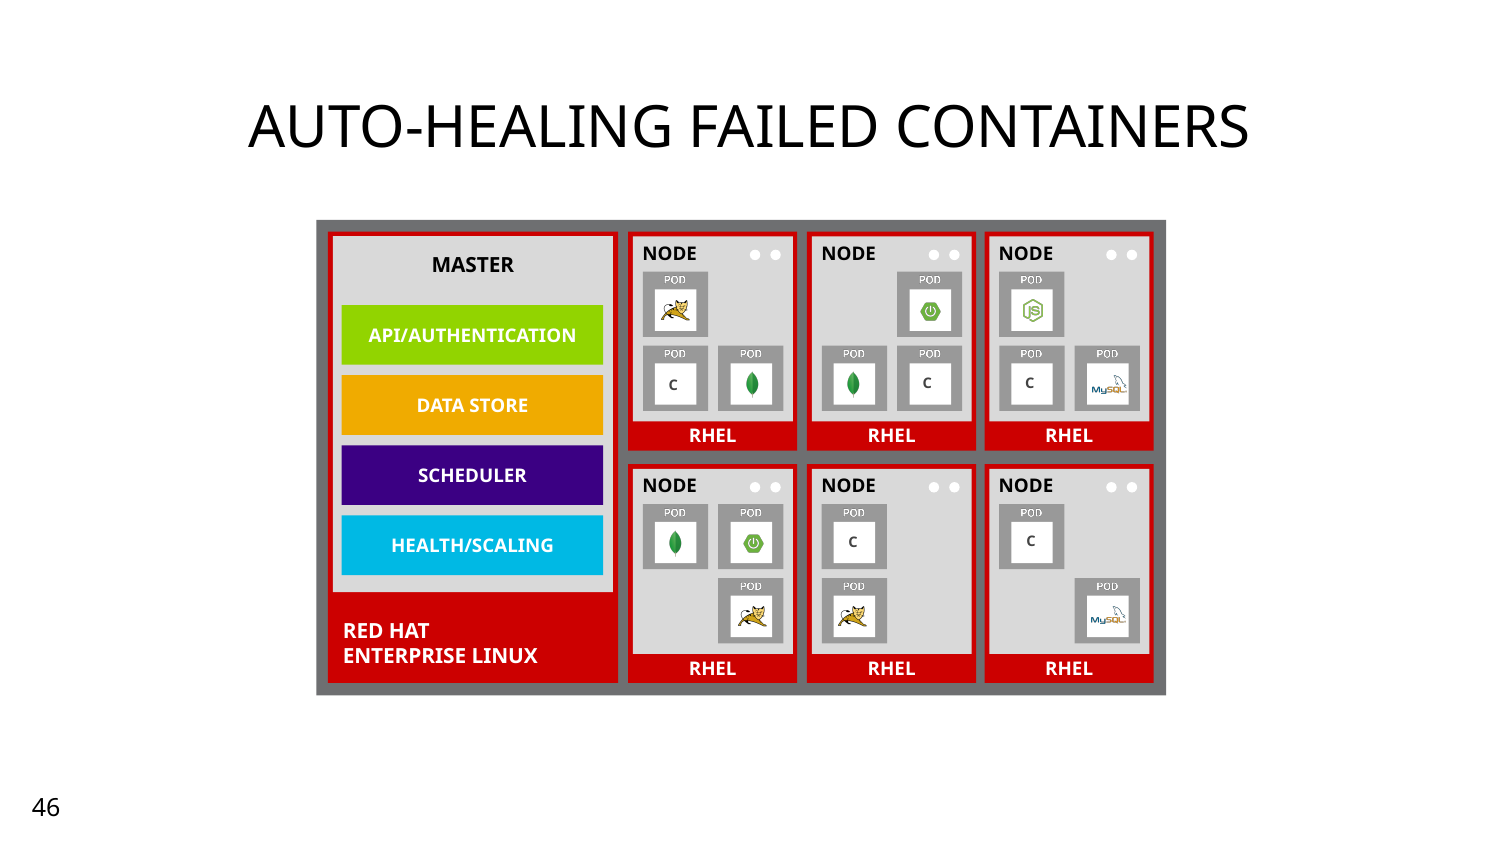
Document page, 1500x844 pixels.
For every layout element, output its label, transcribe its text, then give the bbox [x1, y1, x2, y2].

text_box [628, 284, 632, 408]
text_box [654, 523, 659, 564]
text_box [627, 458, 782, 507]
text_box [632, 468, 793, 641]
text_box [768, 595, 773, 607]
text_box [821, 515, 887, 570]
text_box [989, 236, 1150, 408]
picture [735, 344, 768, 362]
picture [1016, 270, 1049, 288]
text_box [821, 578, 888, 641]
text_box RHEL [806, 641, 977, 686]
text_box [805, 458, 960, 507]
text_box [949, 345, 963, 359]
text_box RHEL [628, 641, 798, 686]
picture [737, 605, 770, 628]
text_box [1011, 292, 1053, 331]
text_box [811, 468, 972, 641]
picture [738, 370, 767, 399]
text_box [897, 345, 912, 408]
picture [1022, 299, 1043, 322]
text_box RHEL [984, 641, 1154, 686]
text_box c [909, 289, 952, 331]
text_box [989, 468, 1150, 641]
picture [838, 502, 871, 521]
text_box C [907, 359, 963, 411]
text_box [984, 514, 989, 641]
text_box [691, 289, 697, 301]
text_box [1051, 345, 1065, 359]
picture [914, 270, 947, 288]
text_box [1124, 595, 1129, 607]
picture [914, 344, 947, 362]
text_box [833, 363, 837, 405]
picture [735, 502, 768, 521]
text_box [833, 595, 876, 638]
picture [1016, 344, 1049, 362]
title AUTO-HEALING FAILED CONTAINERS [135, 0, 1365, 175]
picture [1092, 375, 1128, 394]
text_box [786, 231, 798, 408]
text_box [654, 290, 697, 331]
picture [838, 576, 871, 595]
text_box [821, 345, 888, 408]
text_box [806, 284, 811, 408]
picture [1016, 502, 1049, 521]
text_box RHEL [984, 408, 1154, 453]
text_box [999, 345, 1013, 408]
text_box [1087, 397, 1129, 405]
text_box C [833, 517, 888, 569]
text_box C [653, 360, 709, 412]
text_box [811, 236, 972, 408]
picture [838, 344, 871, 362]
picture [839, 370, 868, 399]
text_box [1143, 464, 1154, 641]
text_box [643, 345, 657, 408]
text_box [963, 231, 977, 408]
picture [659, 344, 692, 362]
text_box [963, 464, 977, 641]
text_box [627, 226, 782, 275]
text_box [1087, 599, 1092, 607]
picture [1090, 605, 1126, 625]
picture [660, 298, 694, 321]
text_box [1087, 631, 1129, 638]
picture [735, 576, 768, 595]
picture [743, 533, 764, 554]
picture [1091, 344, 1124, 362]
text_box [718, 578, 784, 641]
text_box [730, 597, 773, 638]
picture [659, 502, 692, 521]
text_box [1142, 231, 1154, 408]
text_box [324, 228, 628, 689]
text_box [1074, 345, 1140, 408]
text_box [694, 345, 709, 360]
text_box [693, 522, 697, 564]
text_box [768, 363, 773, 405]
text_box [999, 284, 1065, 337]
picture [659, 270, 692, 288]
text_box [983, 226, 1138, 275]
text_box c [730, 521, 773, 564]
text_box RHEL [806, 408, 977, 453]
text_box [1074, 578, 1140, 641]
picture [920, 300, 942, 322]
picture [661, 529, 691, 558]
text_box RHEL [628, 408, 798, 453]
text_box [805, 226, 960, 275]
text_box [656, 521, 694, 529]
text_box [870, 363, 876, 405]
text_box [730, 363, 736, 405]
picture [1091, 576, 1124, 595]
text_box C [1011, 516, 1066, 568]
text_box [642, 515, 709, 570]
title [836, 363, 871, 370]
text_box [787, 464, 798, 641]
slide_number 46 [16, 776, 86, 842]
text_box [628, 514, 632, 641]
text_box [718, 513, 784, 570]
text_box [897, 279, 963, 337]
text_box [999, 515, 1065, 570]
text_box [632, 236, 793, 408]
picture [837, 605, 870, 628]
text_box [316, 219, 1167, 696]
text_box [733, 363, 768, 370]
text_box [327, 231, 619, 684]
text_box [642, 284, 709, 337]
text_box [983, 458, 1138, 507]
text_box C [1010, 359, 1065, 411]
text_box [718, 345, 784, 408]
text_box [984, 284, 989, 408]
text_box [1087, 363, 1129, 377]
text_box [806, 514, 811, 641]
